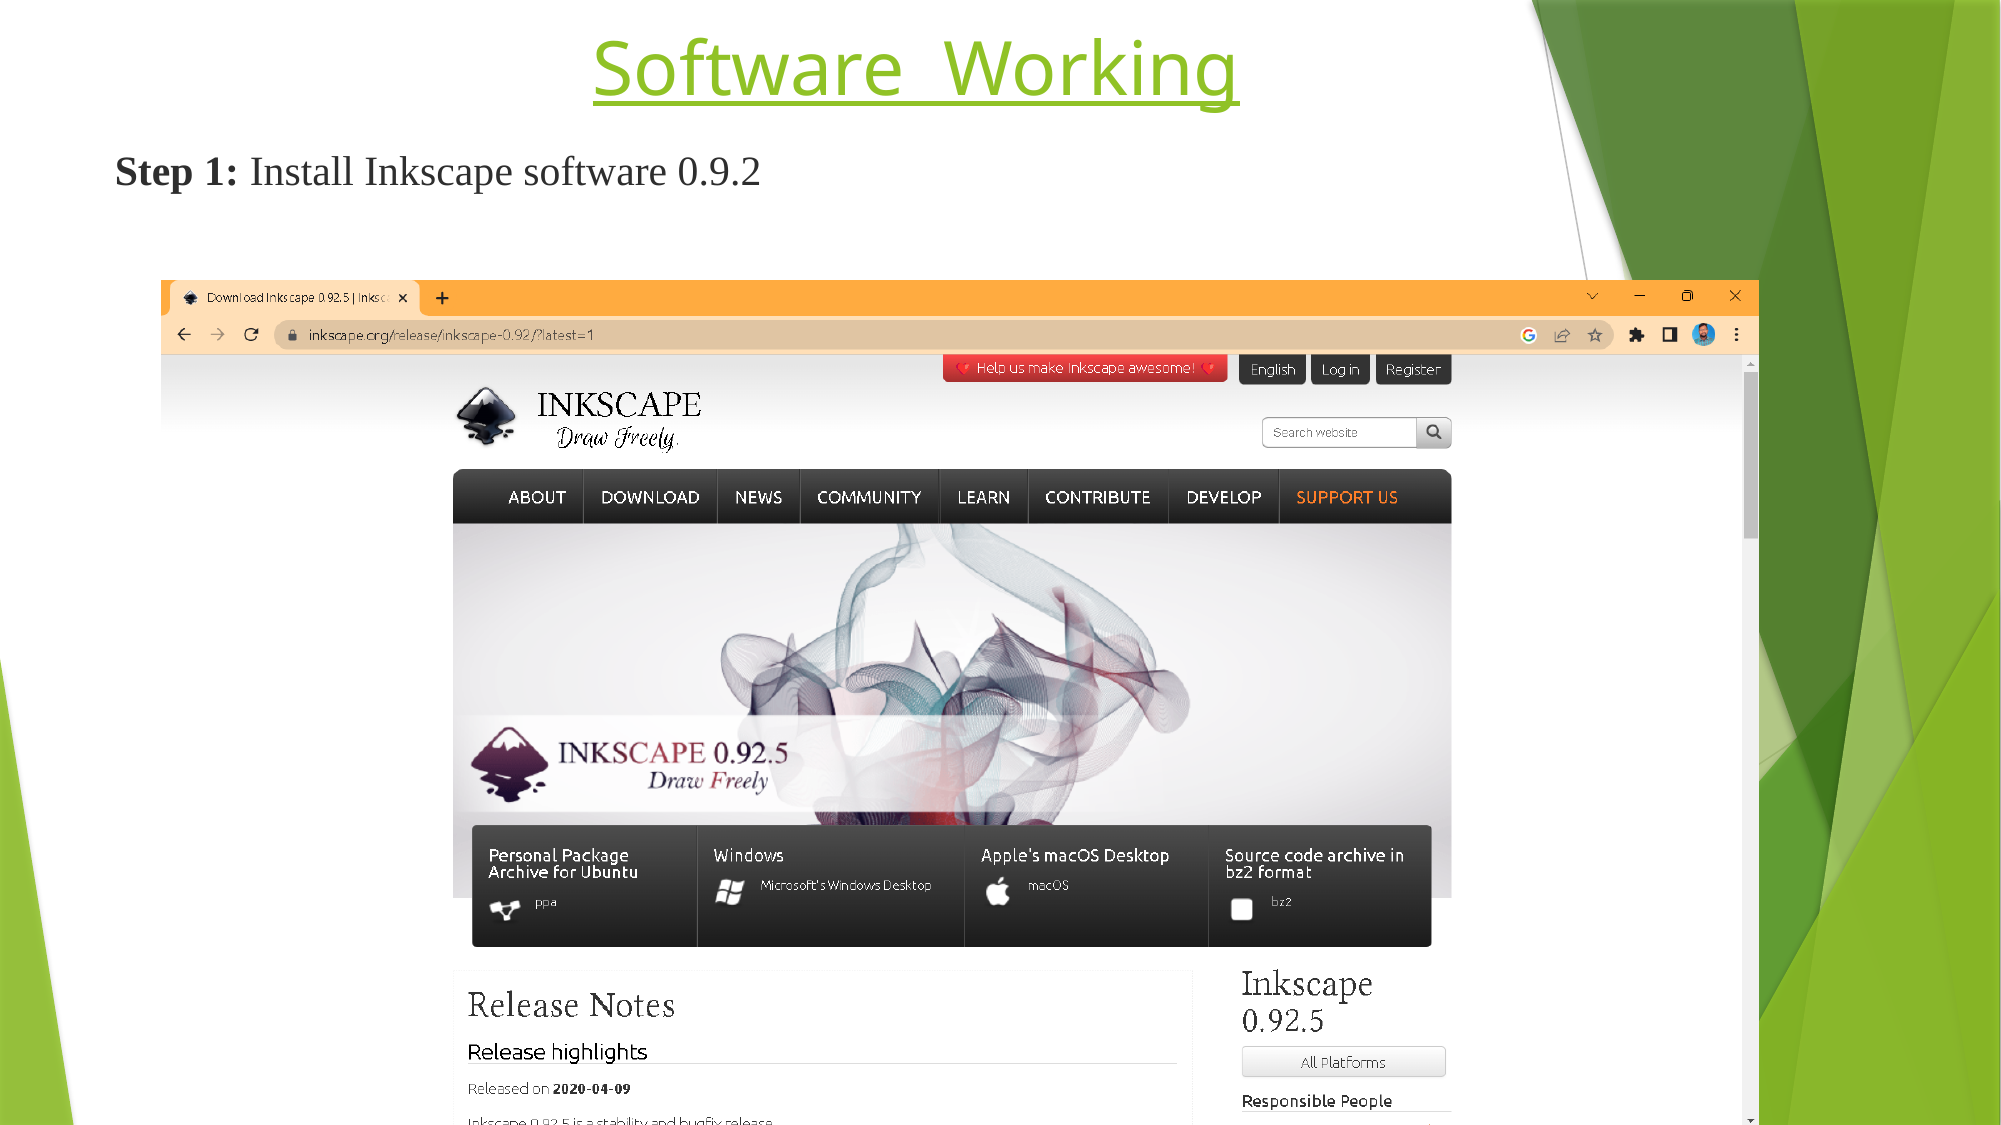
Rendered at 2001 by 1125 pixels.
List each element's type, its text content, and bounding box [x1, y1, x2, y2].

picture [161, 280, 1759, 1125]
text_box Software Working [577, 12, 1256, 118]
text_box Step 1: Install Inkscape software 0.9.2 [99, 136, 1127, 201]
